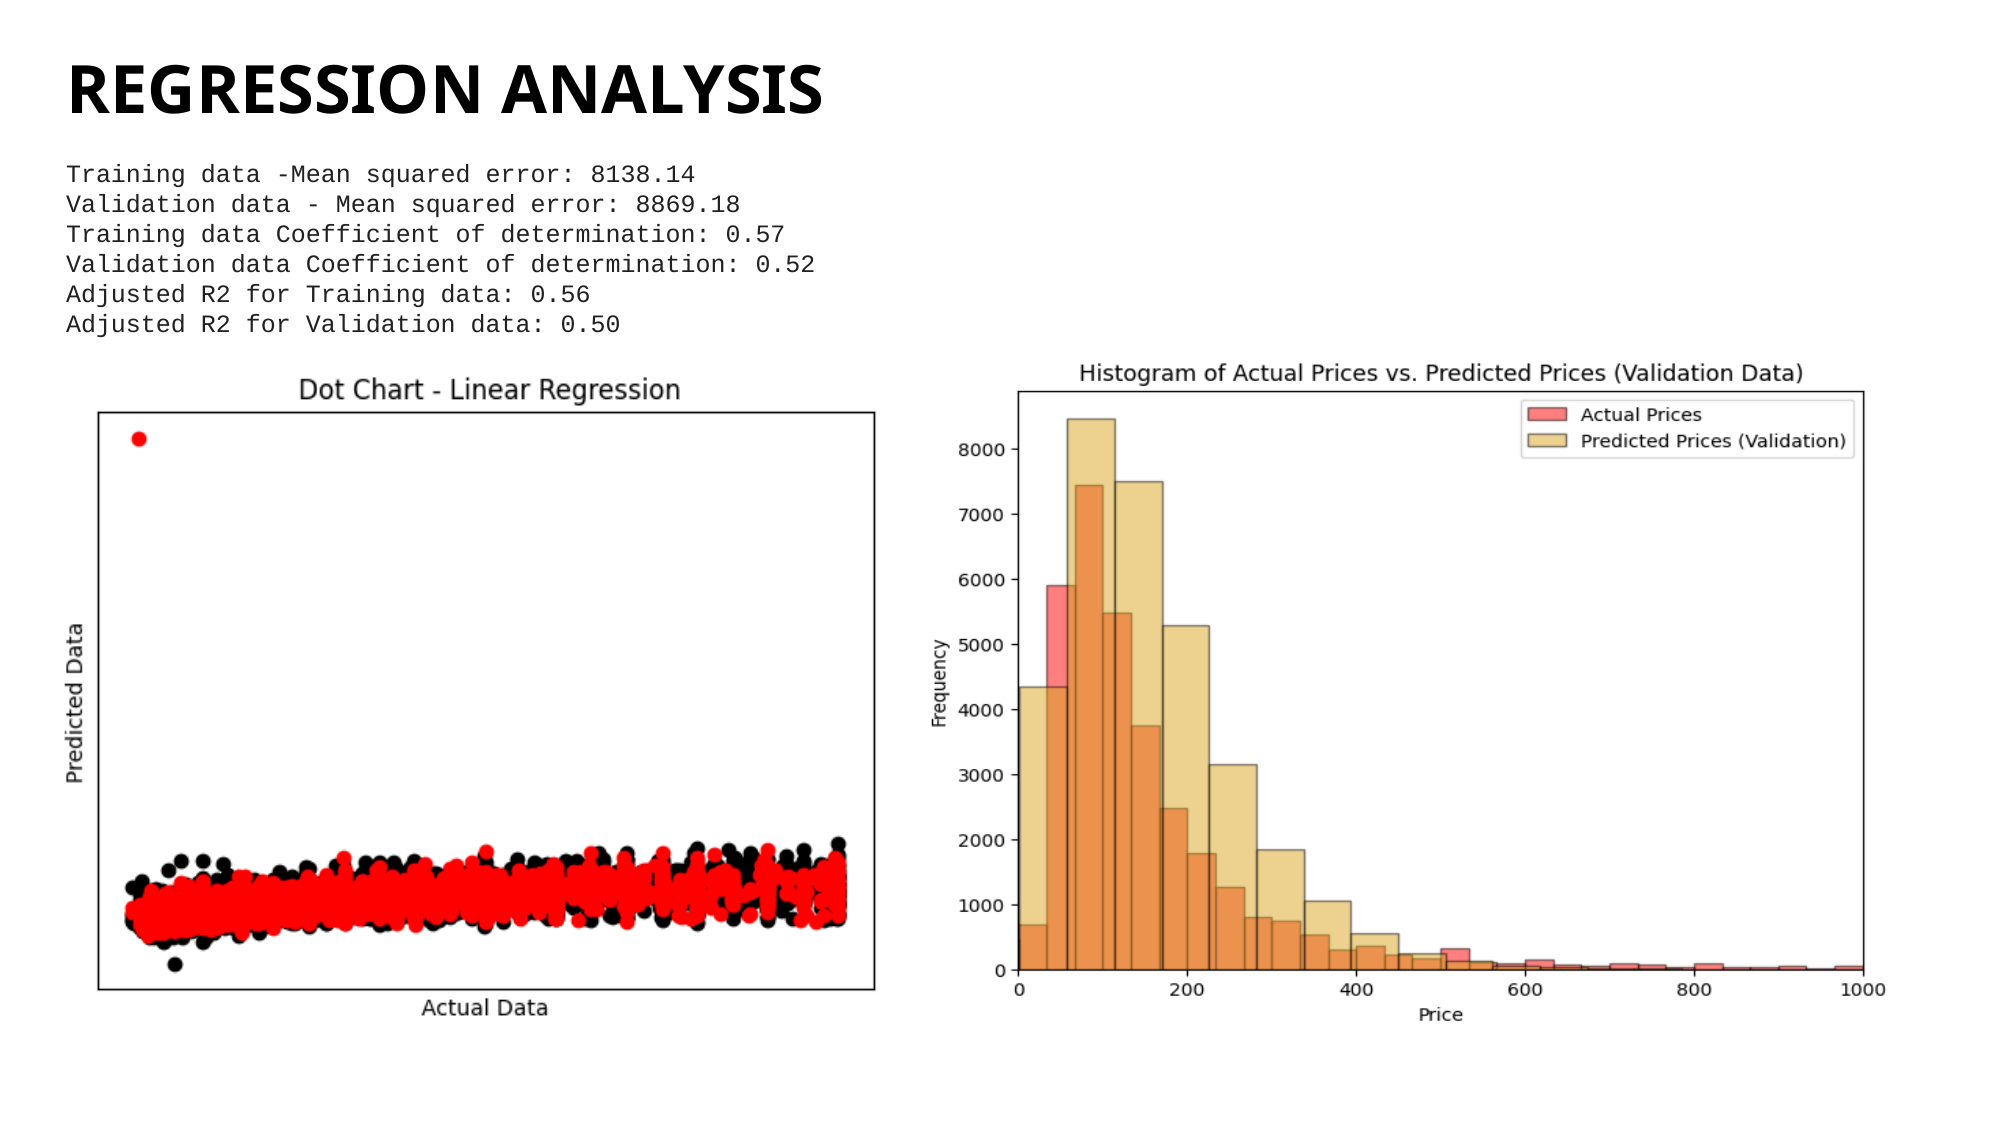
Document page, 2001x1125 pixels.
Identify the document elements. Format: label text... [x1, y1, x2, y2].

text_box Training data -Mean squared error: 8138.14 Validation data - Mean squared error: 8869.18 Training data Coefficient of determination: 0.57 Validation data Coefficient of determination: 0.52 Adjusted R2 for Training data: 0.56 Adjusted R2 for Validation data: 0.50 [51, 150, 983, 345]
title Regression analysis [51, 69, 1473, 136]
picture [51, 362, 888, 1036]
picture [917, 351, 1900, 1036]
